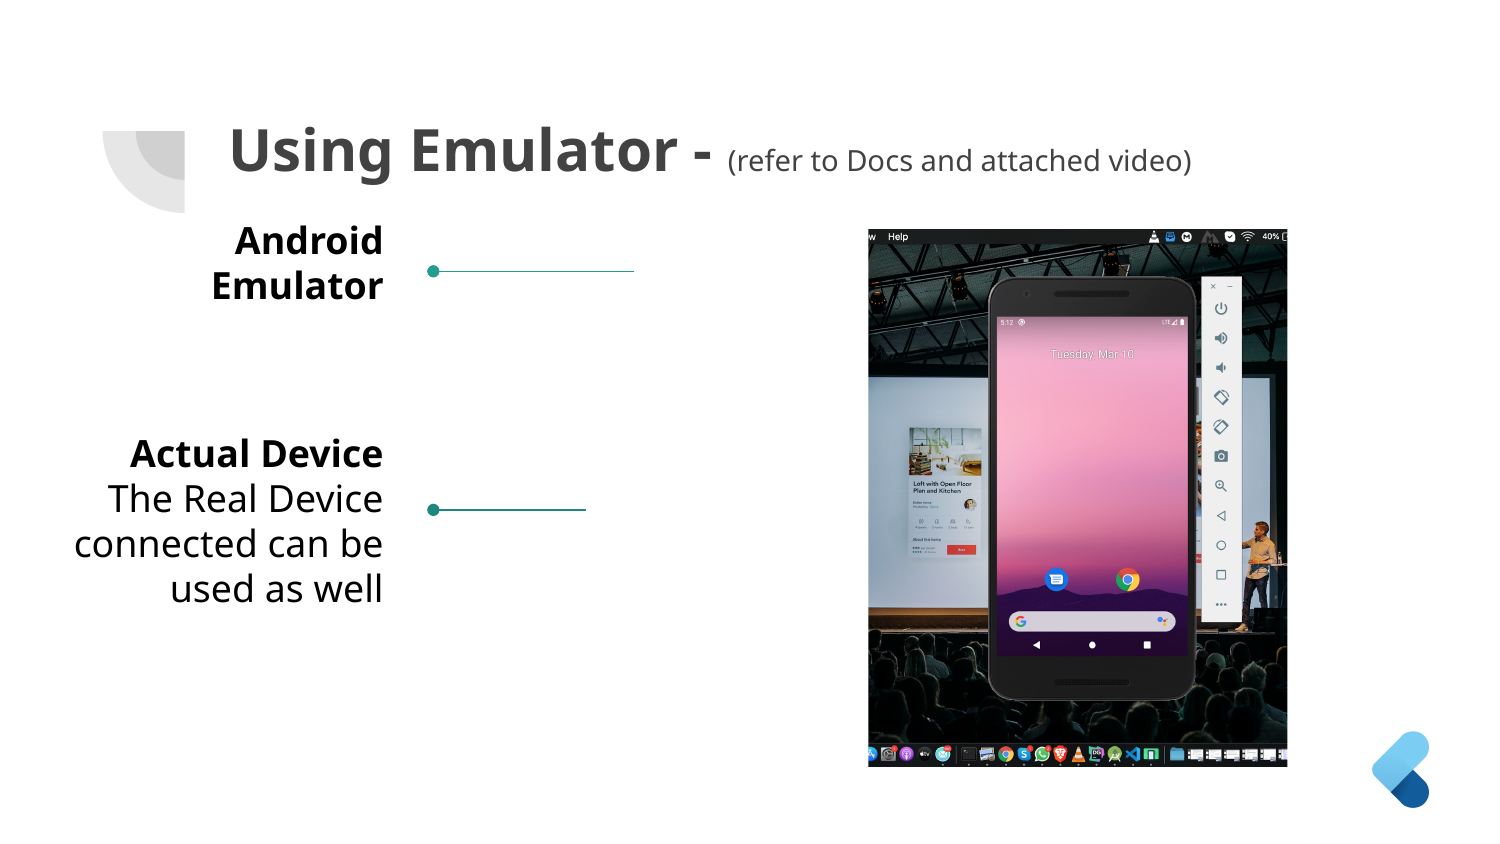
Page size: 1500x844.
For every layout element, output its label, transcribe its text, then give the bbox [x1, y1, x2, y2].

title Using Emulator - (refer to Docs and attached video) [213, 98, 1368, 263]
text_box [50, 228, 635, 381]
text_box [50, 463, 587, 616]
picture [1301, 695, 1500, 844]
picture [867, 228, 1288, 767]
